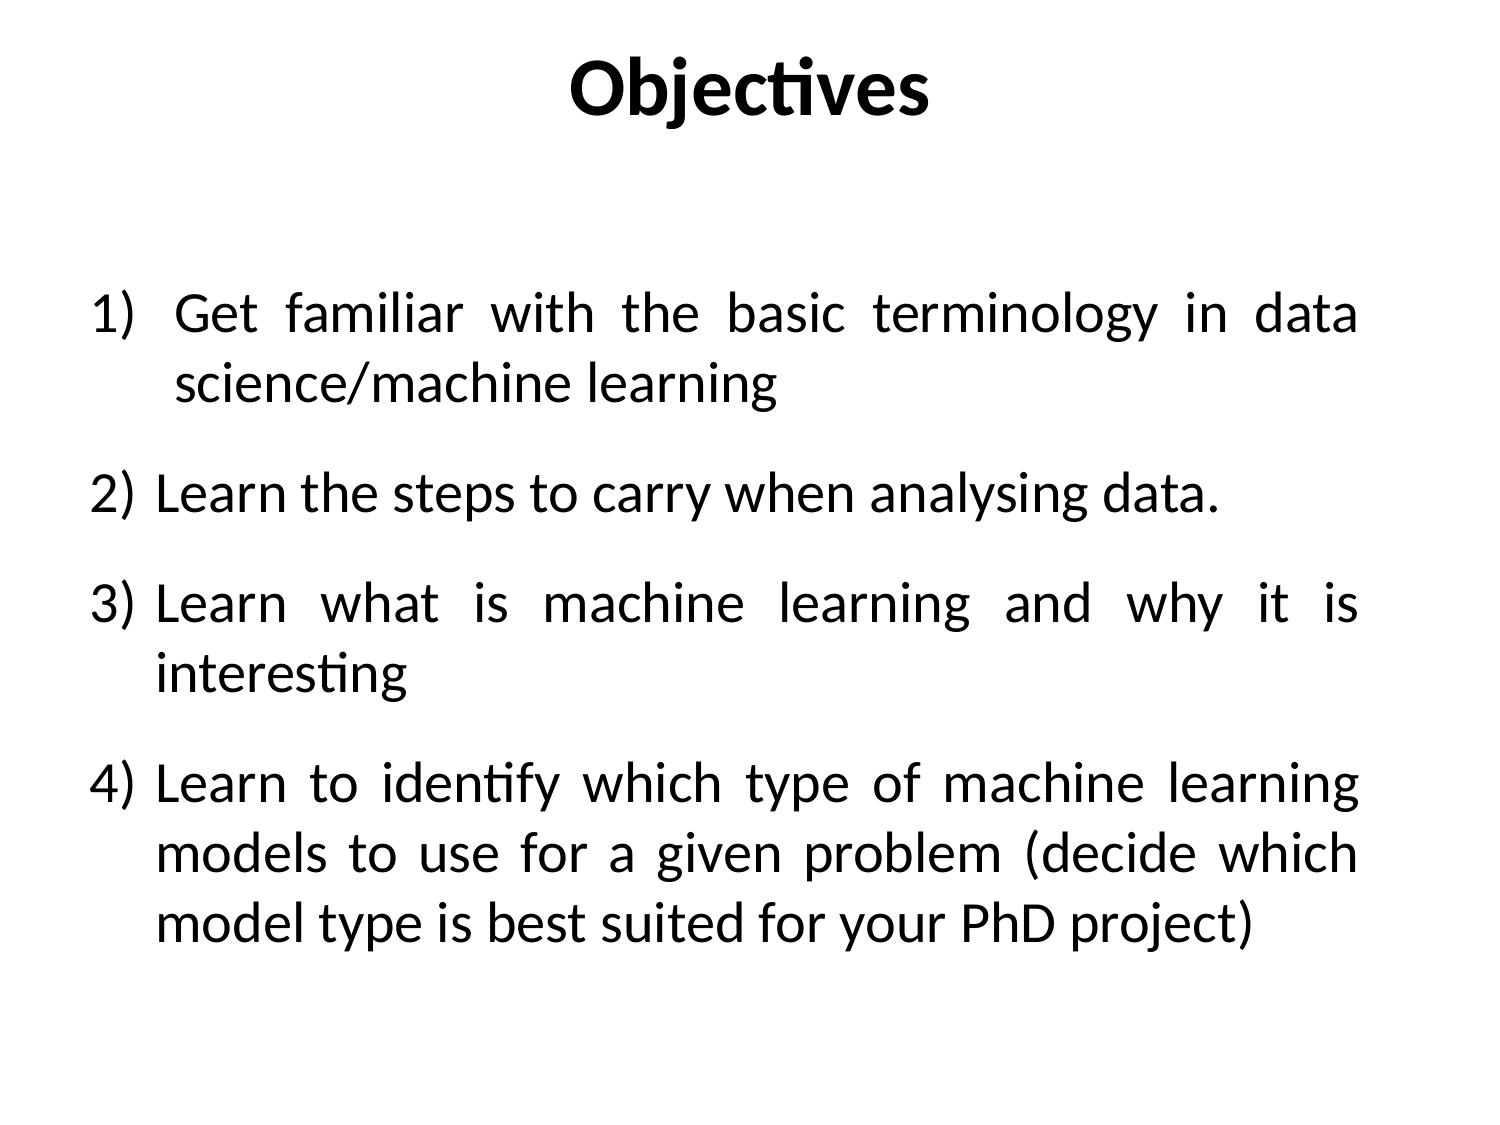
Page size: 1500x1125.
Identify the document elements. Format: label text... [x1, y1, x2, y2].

title Objectives [75, 24, 1425, 150]
text_box Get familiar with the basic terminology in data science/machine learning Learn the steps to carry when analysing data. Learn what is machine learning and why it is interesting Learn to identify which type of machine learning models to use for a given problem (decide which model type is best suited for your PhD project) [74, 267, 1375, 1067]
